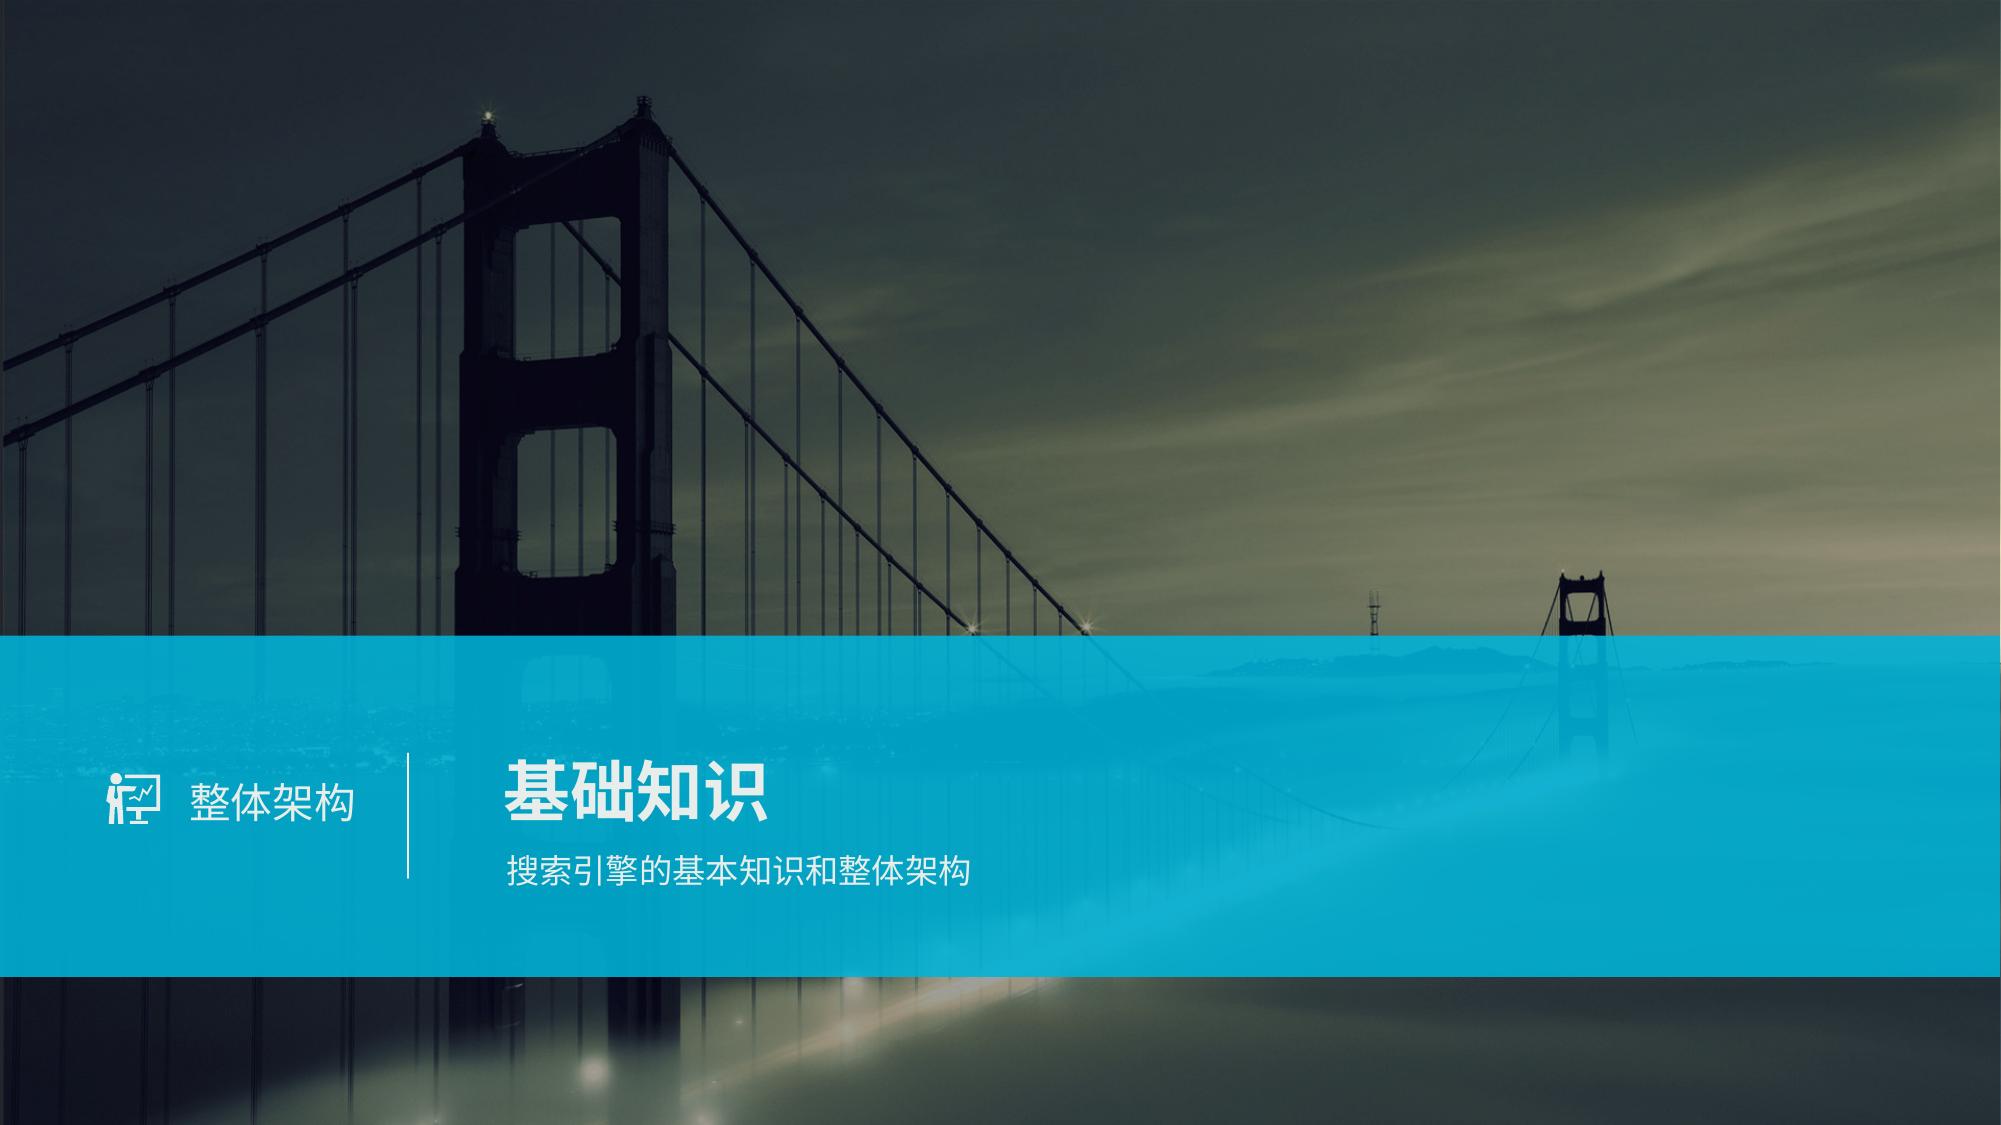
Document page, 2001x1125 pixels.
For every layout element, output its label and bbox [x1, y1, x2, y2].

text_box [486, 741, 991, 899]
text_box [106, 769, 373, 835]
text_box [0, 0, 2000, 1125]
